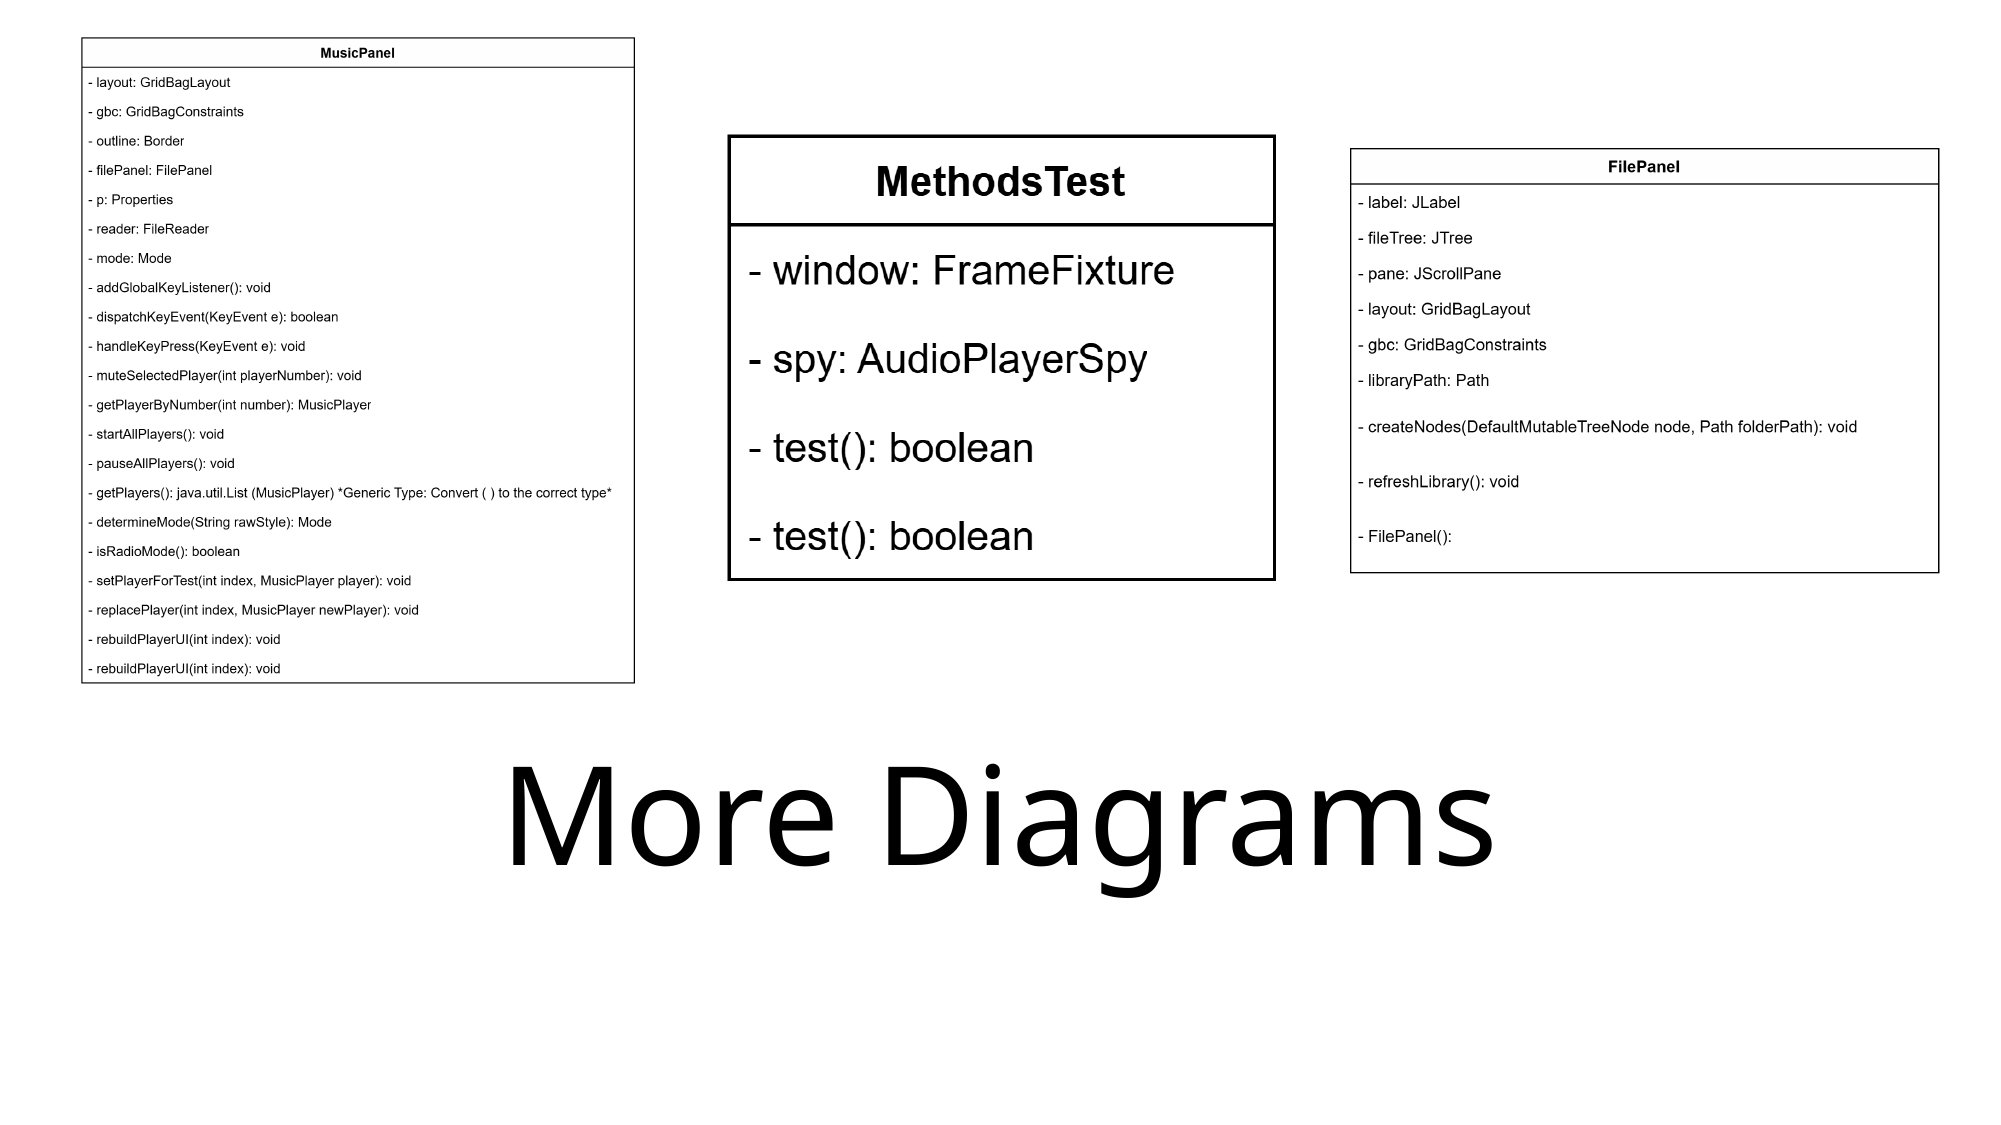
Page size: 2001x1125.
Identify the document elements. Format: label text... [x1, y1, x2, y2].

picture [692, 99, 1310, 625]
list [69, 26, 646, 698]
picture [1335, 133, 1954, 591]
title More Diagrams [104, 733, 1895, 909]
